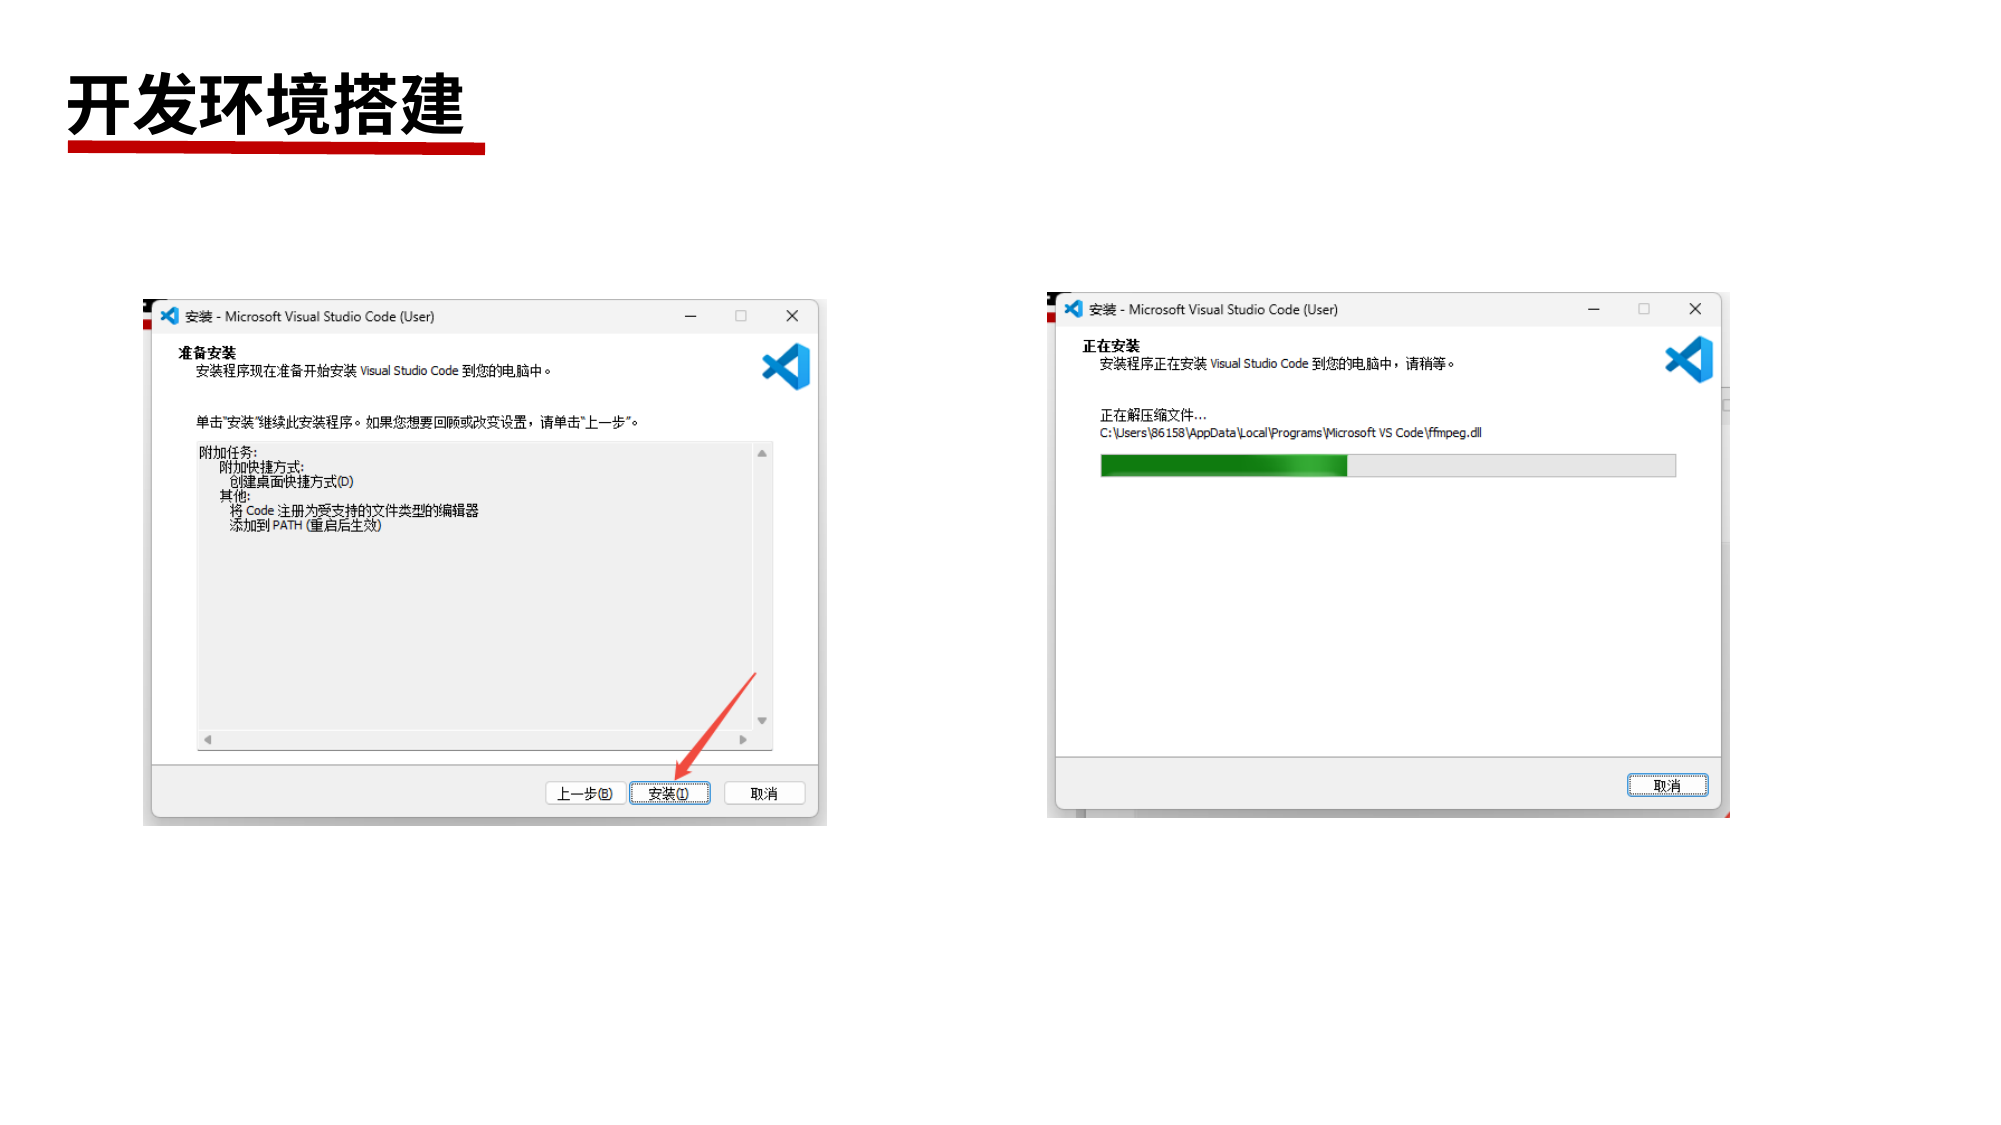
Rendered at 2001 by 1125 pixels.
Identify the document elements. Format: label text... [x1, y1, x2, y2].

picture [1046, 292, 1730, 818]
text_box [67, 146, 486, 150]
picture [143, 299, 827, 826]
text_box 开发环境搭建 [43, 55, 488, 151]
